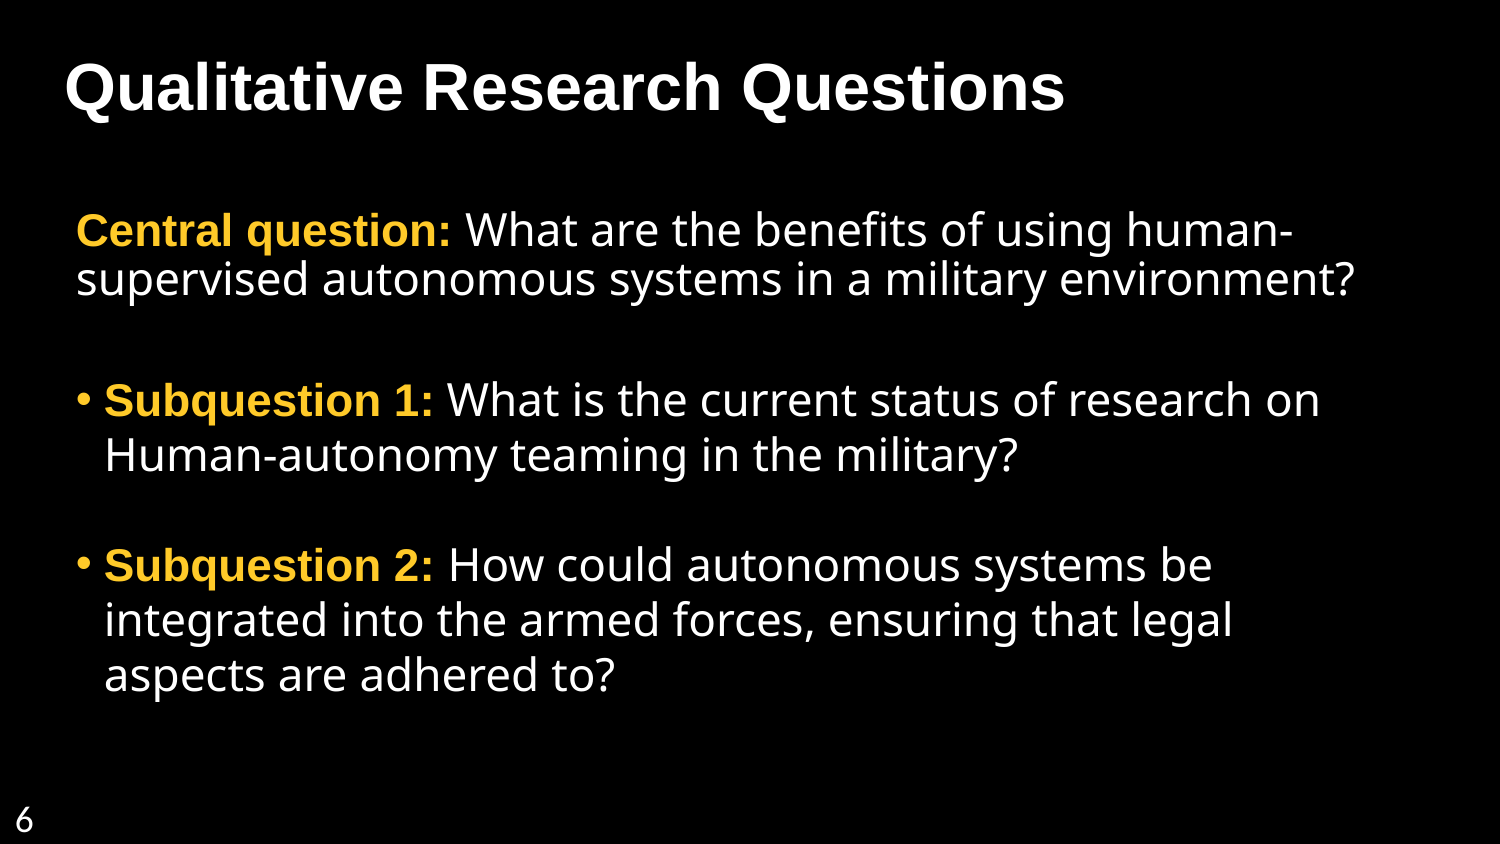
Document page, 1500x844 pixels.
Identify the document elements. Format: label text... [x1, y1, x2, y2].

slide_number 6 [0, 787, 104, 823]
title Qualitative Research Questions [49, 44, 1103, 221]
text_box Central question: What are the benefits of using human-supervised autonomous systems in a military environment? Subquestion 1: What is the current status of research on Human-autonomy teaming in the military? Subquestion 2: How could autonomous systems be integrated into the armed forces, ensuring that legal aspects are adhered to? [61, 199, 1400, 716]
